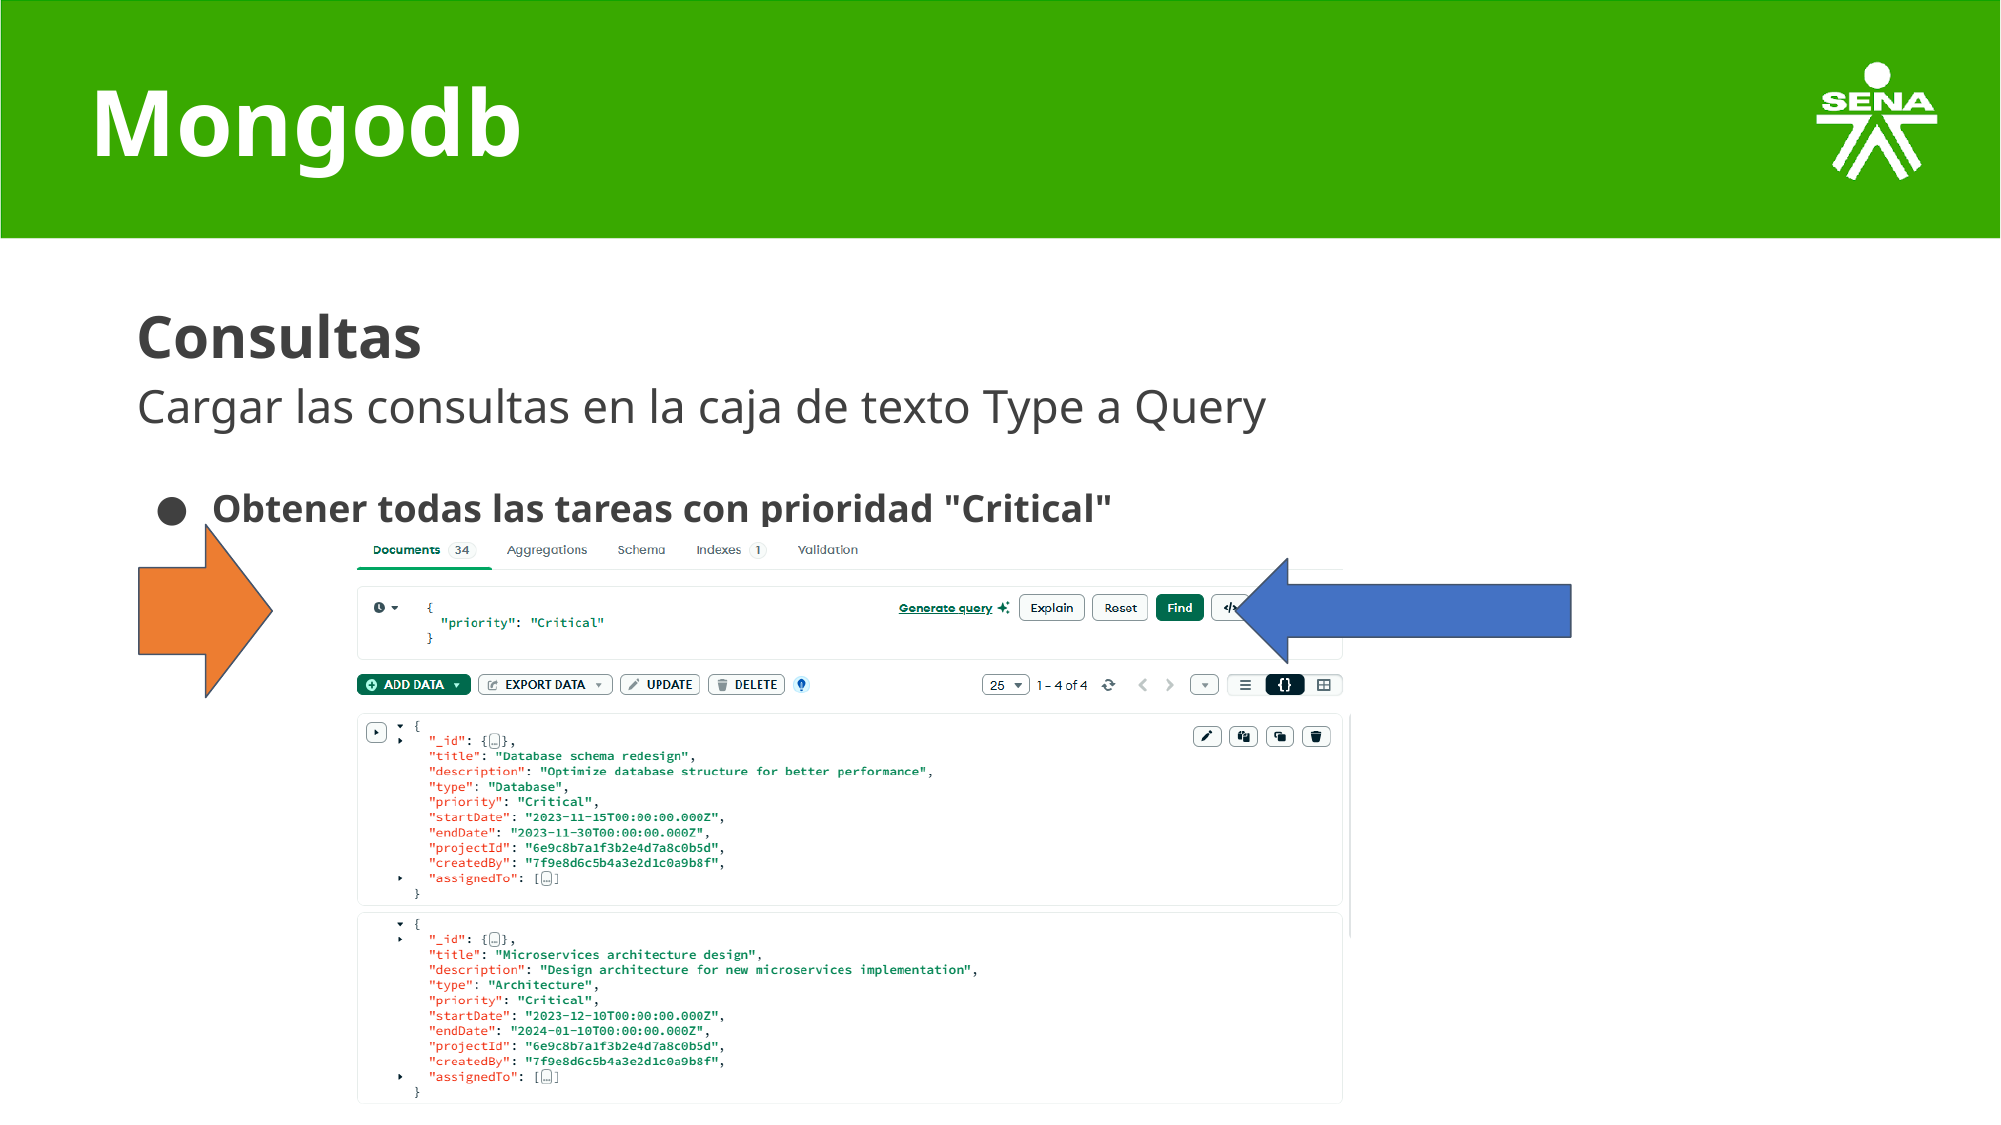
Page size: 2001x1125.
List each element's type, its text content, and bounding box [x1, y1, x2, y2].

text_box [138, 524, 273, 698]
text_box [1355, 584, 1571, 638]
title Mongodb [74, 18, 1800, 236]
text_box Consultas Cargar las consultas en la caja de texto Type a Query Obtener todas las tareas con prioridad "Critical" [121, 281, 1936, 1065]
picture [0, 0, 2001, 1125]
